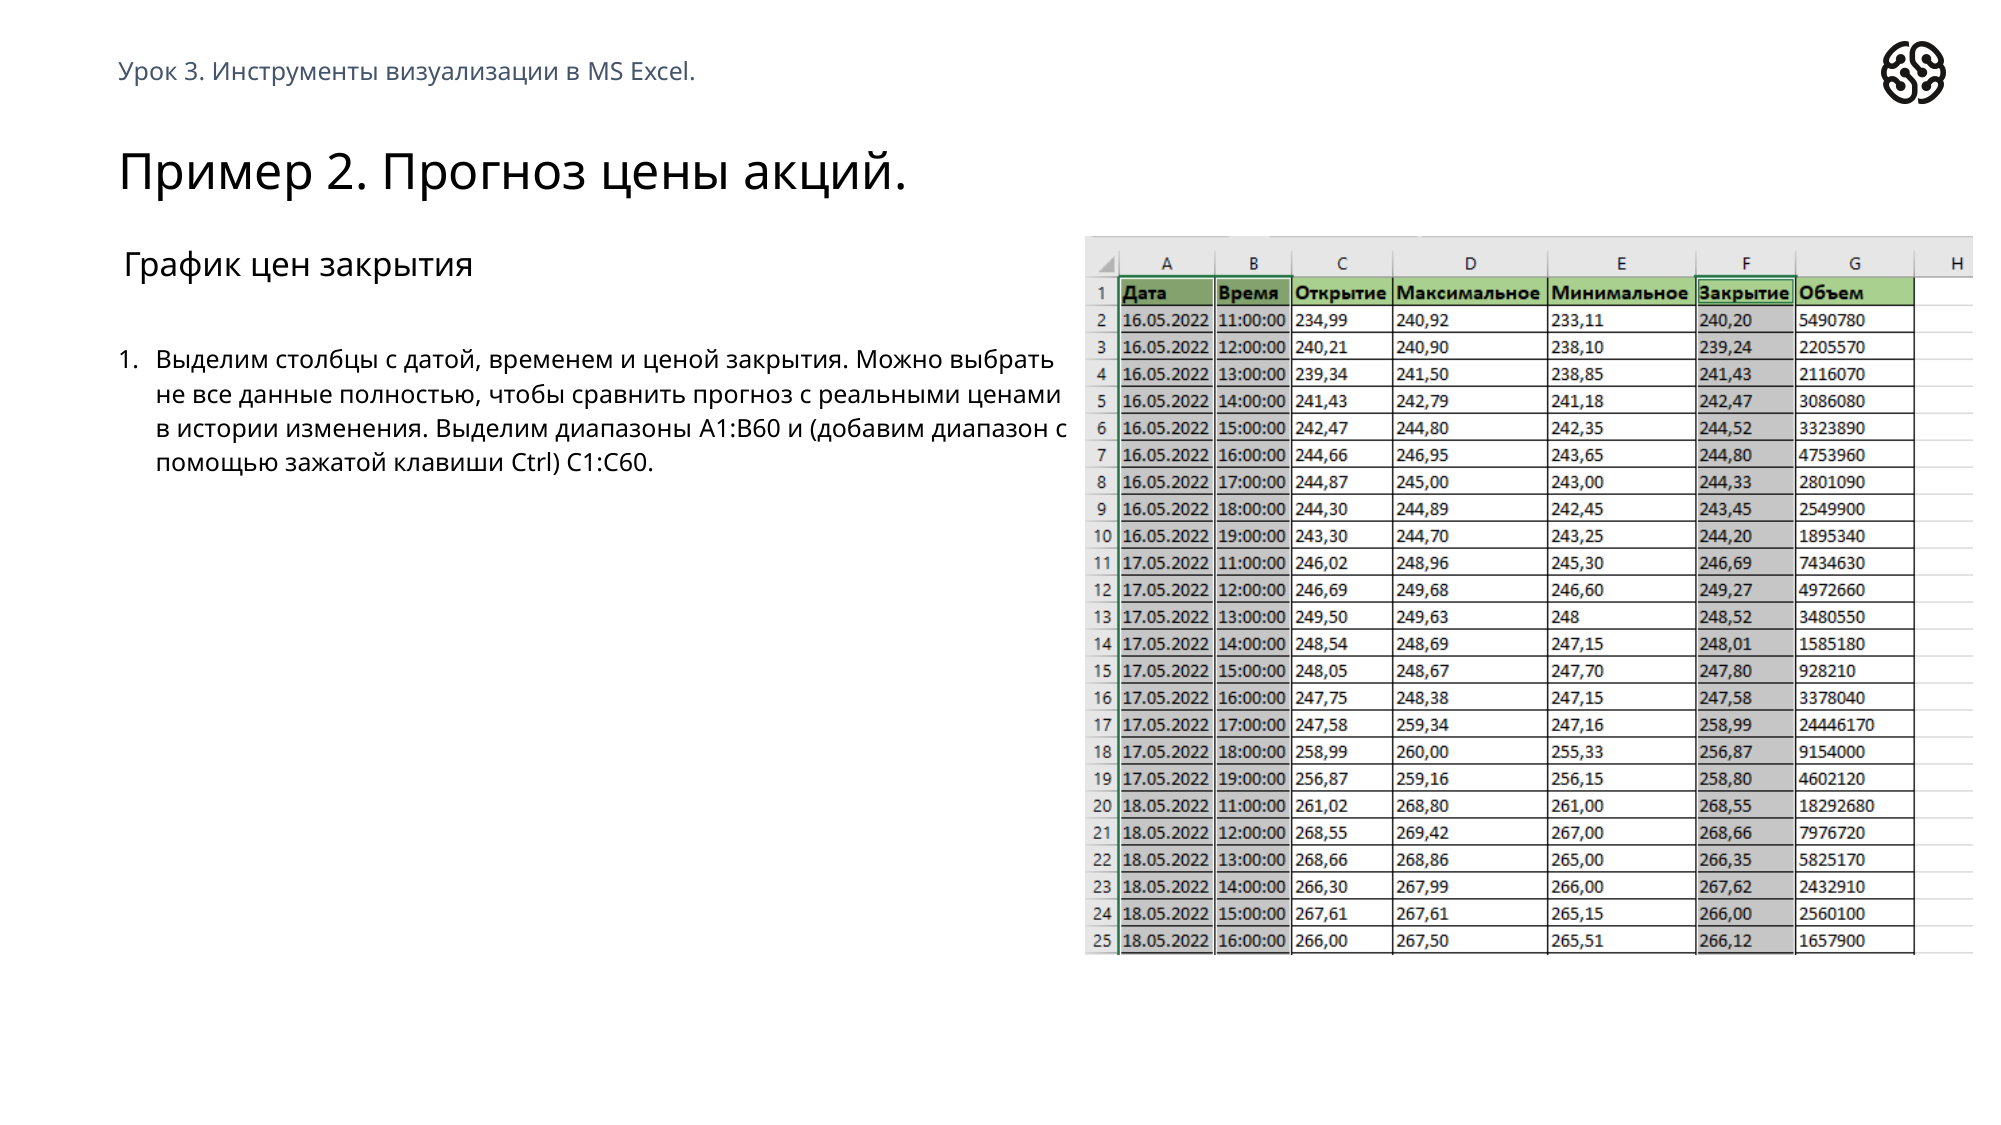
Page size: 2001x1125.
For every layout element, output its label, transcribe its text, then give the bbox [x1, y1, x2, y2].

text_box График цен закрытия Выделим столбцы с датой, временем и ценой закрытия. Можно выбрать не все данные полностью, чтобы сравнить прогноз с реальными ценами в истории изменения. Выделим диапазоны A1:B60 и (добавим диапазон с помощью зажатой клавиши Ctrl) С1:С60. [118, 236, 1072, 543]
subtitle Урок 3. Инструменты визуализации в MS Excel. [118, 33, 1422, 112]
picture [1881, 40, 1946, 105]
text_box Пример 2. Прогноз цены акций. [118, 138, 961, 236]
picture [1085, 236, 1973, 955]
